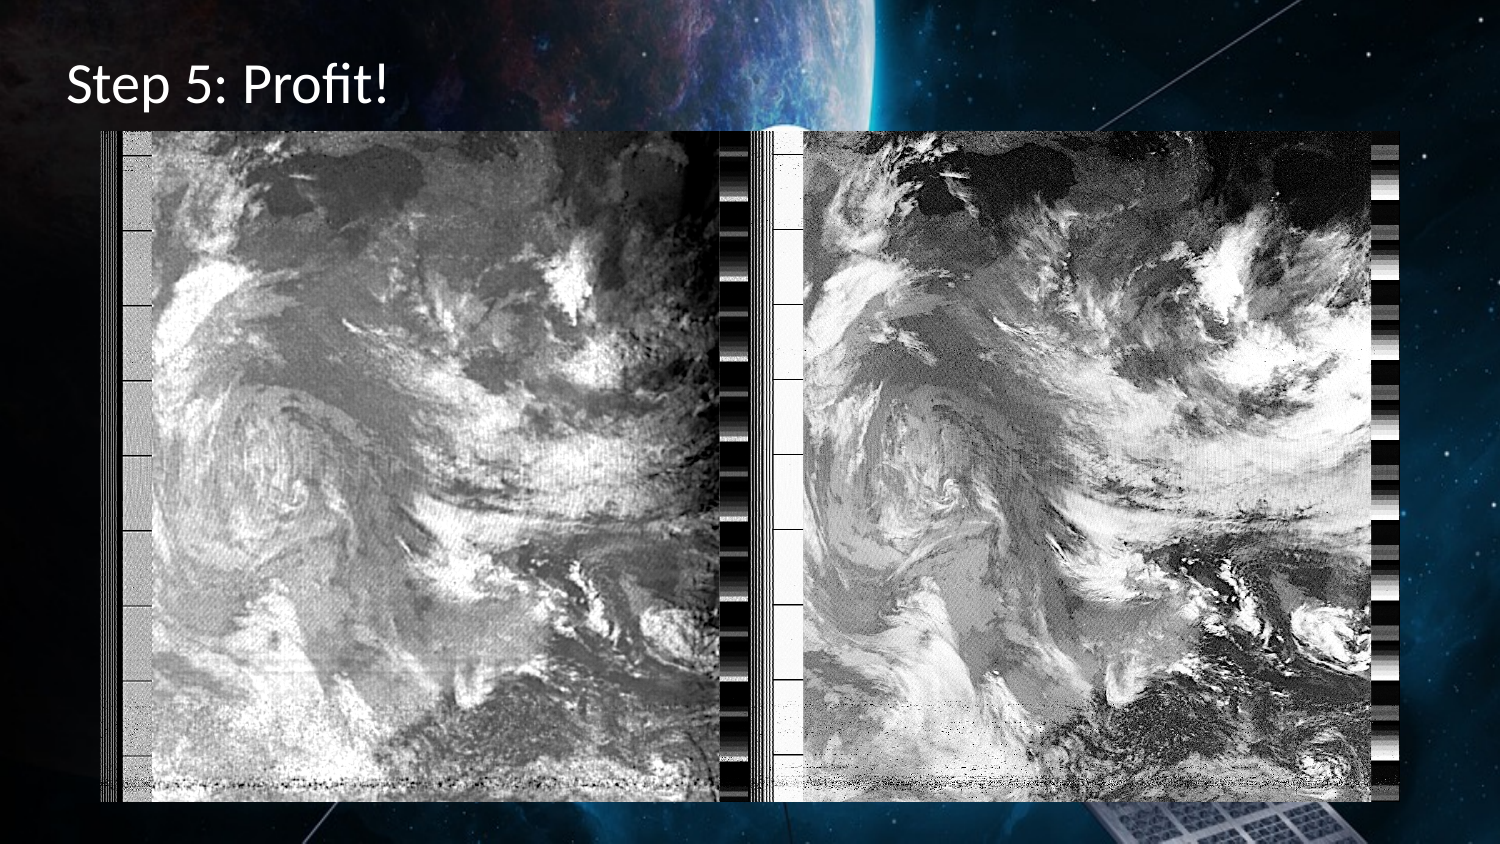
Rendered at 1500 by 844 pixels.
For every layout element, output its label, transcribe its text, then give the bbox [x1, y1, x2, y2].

title Step 5: Profit! [51, 29, 1449, 124]
picture [0, 0, 1500, 844]
